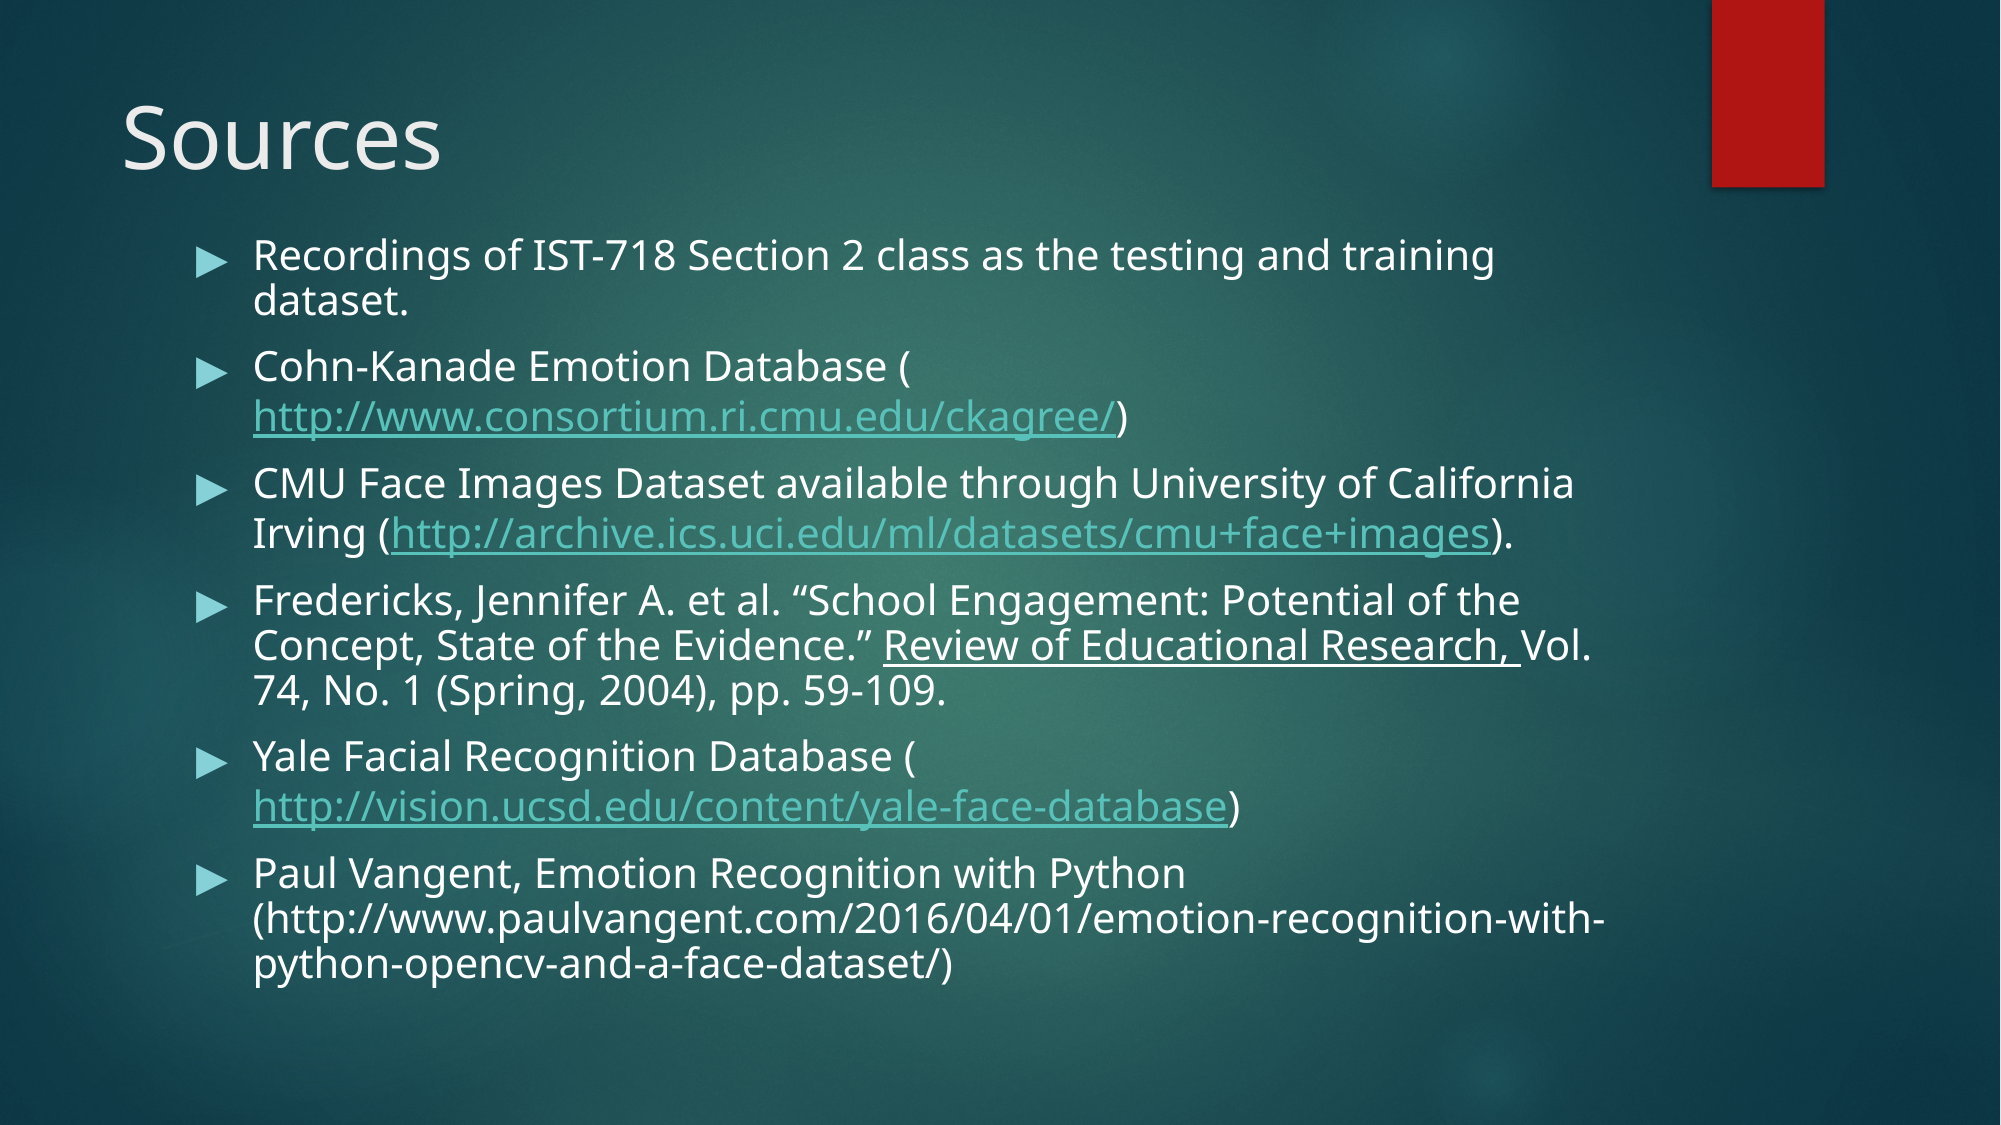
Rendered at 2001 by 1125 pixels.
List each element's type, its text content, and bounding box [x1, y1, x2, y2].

list Recordings of IST-718 Section 2 class as the testing and training dataset. Cohn-Kanade Emotion Database (http://www.consortium.ri.cmu.edu/ckagree/) CMU Face Images Dataset available through University of California Irving (http://archive.ics.uci.edu/ml/datasets/cmu+face+images). Fredericks, Jennifer A. et al. “School Engagement: Potential of the Concept, State of the Evidence.” Review of Educational Research, Vol. 74, No. 1 (Spring, 2004), pp. 59-109. Yale Facial Recognition Database (http://vision.ucsd.edu/content/yale-face-database) Paul Vangent, Emotion Recognition with Python (http://www.paulvangent.com/2016/04/01/emotion-recognition-with-python-opencv-and-a-face-dataset/) [181, 226, 1649, 992]
title Sources [106, 74, 1649, 188]
picture [0, 0, 2001, 1125]
